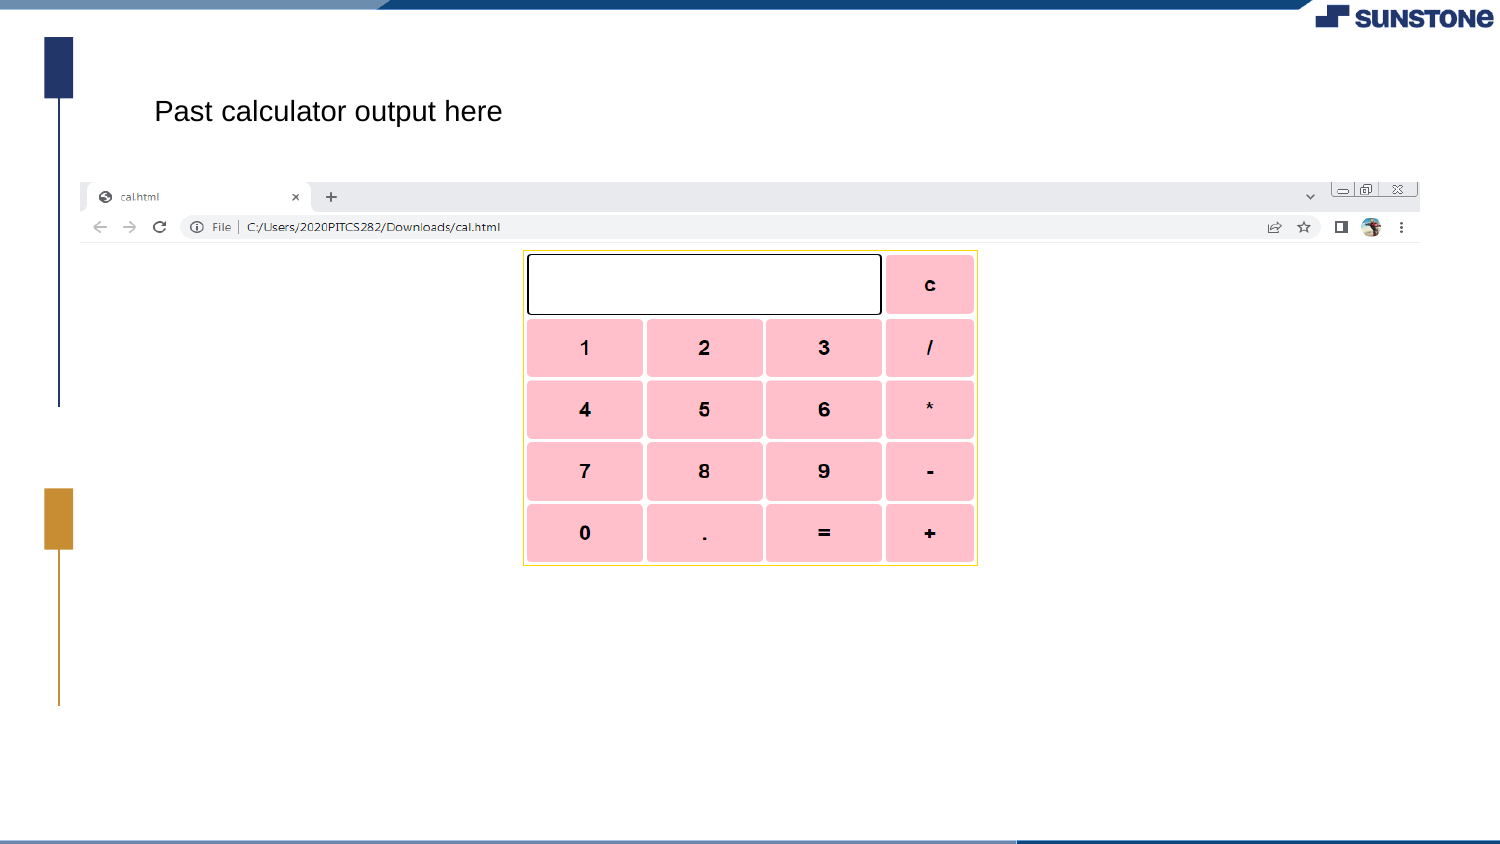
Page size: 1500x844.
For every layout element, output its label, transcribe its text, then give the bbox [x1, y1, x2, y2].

text_box Past calculator output here [139, 84, 890, 135]
picture [0, 0, 1500, 844]
